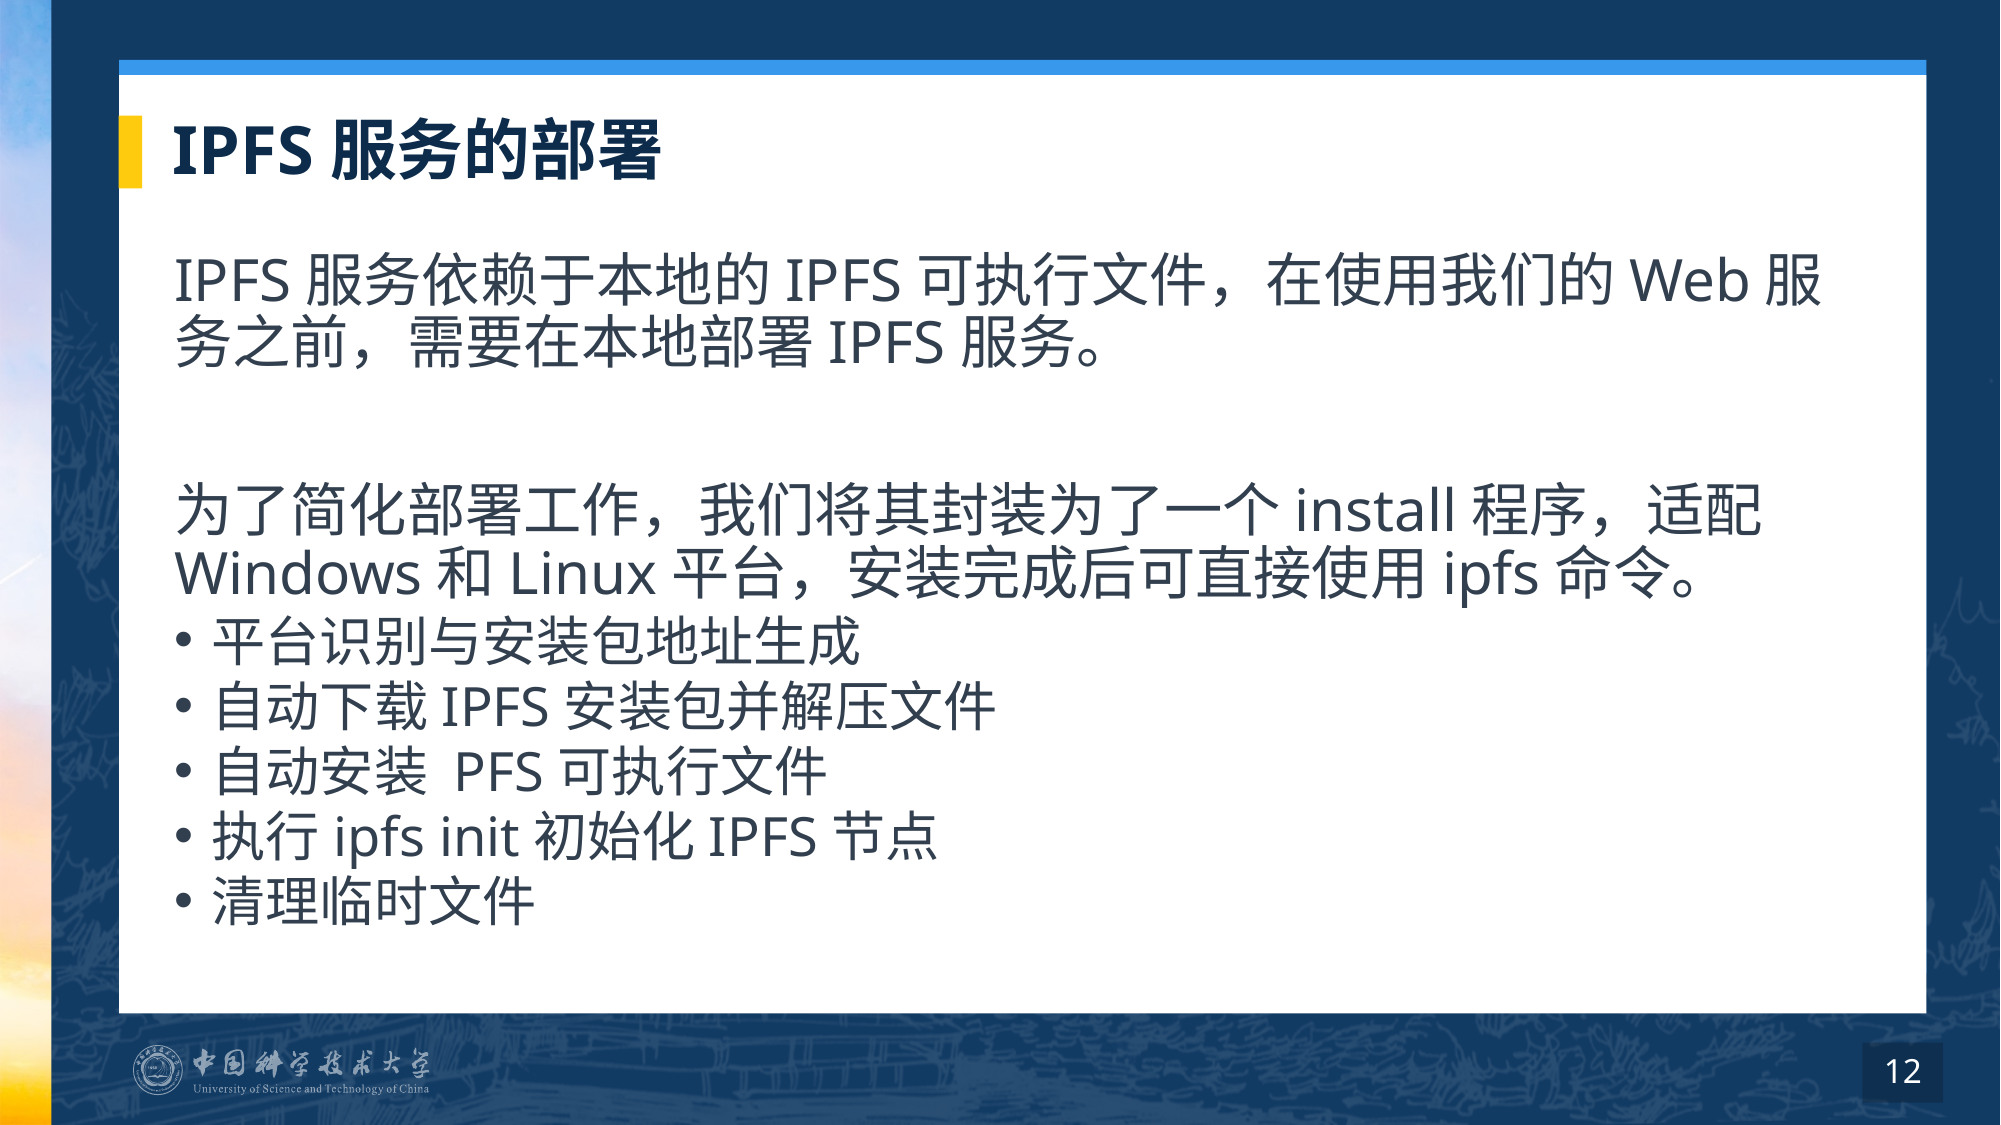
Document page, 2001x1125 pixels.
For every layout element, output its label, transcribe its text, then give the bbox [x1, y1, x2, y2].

list IPFS服务依赖于本地的IPFS可执行文件，在使用我们的Web服务之前，需要在本地部署IPFS服务。 为了简化部署工作，我们将其封装为了一个install程序，适配Windows和Linux平台，安装完成后可直接使用ipfs命令。 平台识别与安装包地址生成 自动下载IPFS安装包并解压文件 自动安装 PFS可执行文件 执行ipfs init初始化IPFS节点 清理临时文件 [159, 243, 1890, 1007]
title IPFS服务的部署 [157, 99, 1890, 207]
picture [0, 0, 51, 1125]
slide_number 12 [1862, 1042, 1944, 1103]
